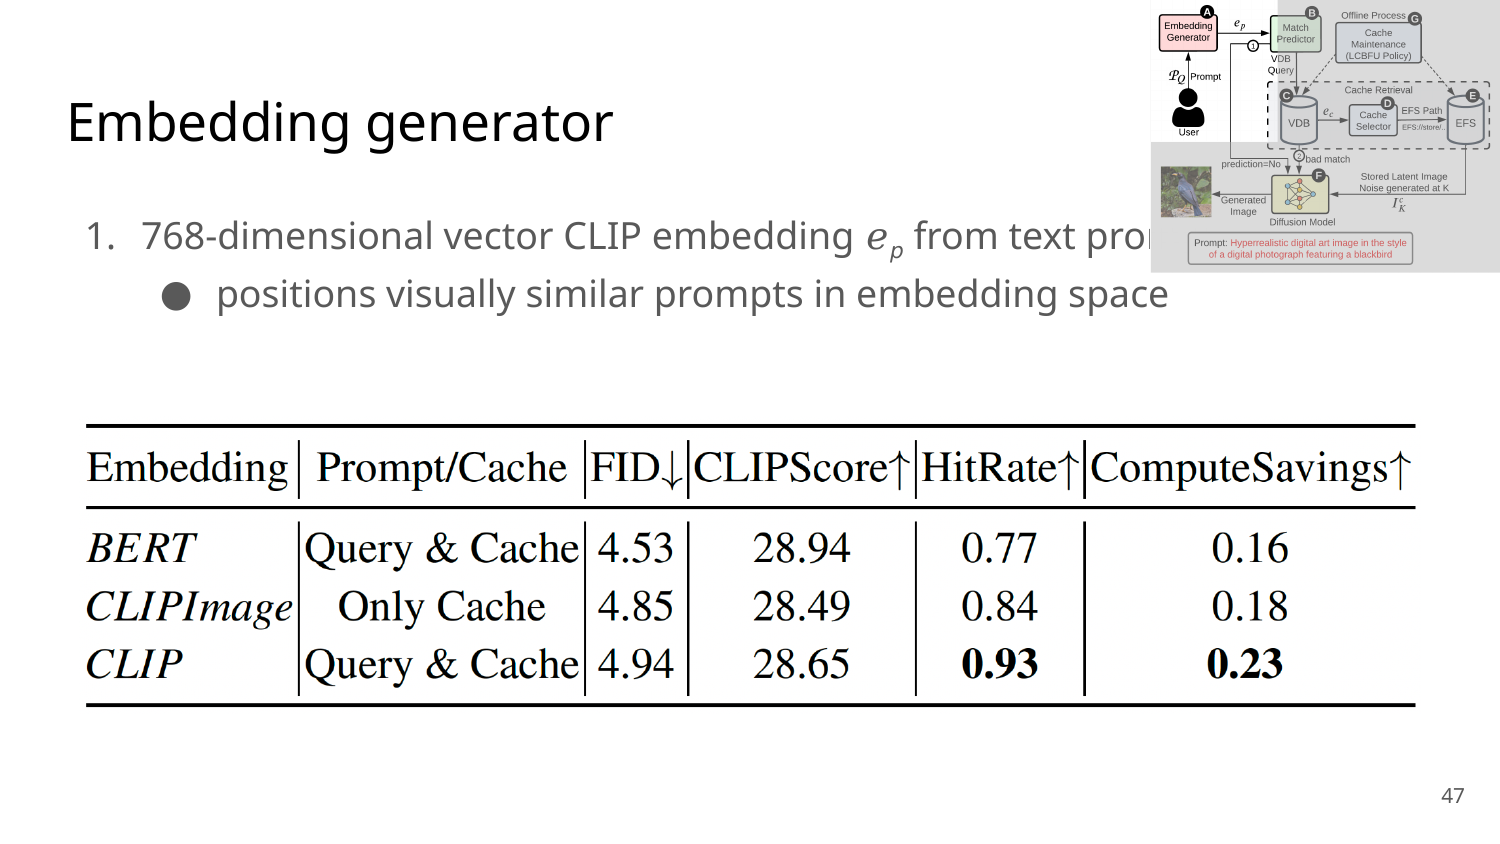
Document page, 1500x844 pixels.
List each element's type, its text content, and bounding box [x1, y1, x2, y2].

picture [78, 416, 1421, 715]
picture [1150, 0, 1500, 273]
list 768-dimensional vector CLIP embedding 𝑒𝘱 from text prompt positions visually similar prompts in embedding space [51, 189, 1449, 750]
title Embedding generator [51, 72, 1145, 167]
slide_number ‹#› [1389, 764, 1480, 830]
